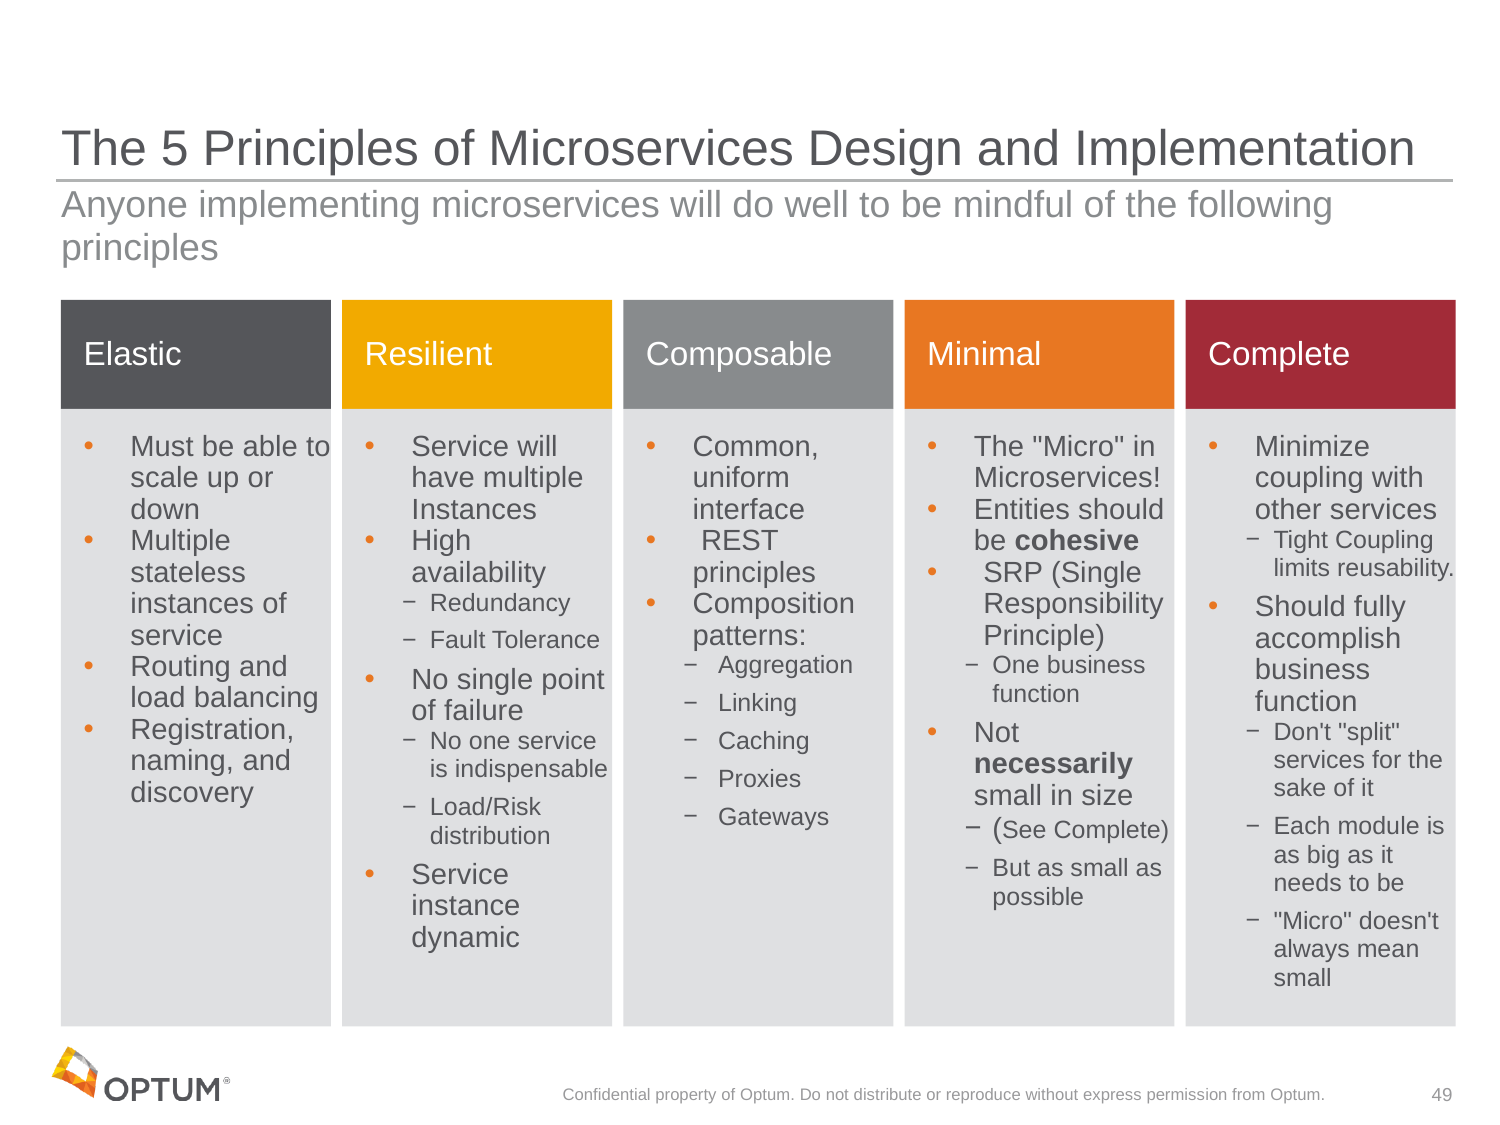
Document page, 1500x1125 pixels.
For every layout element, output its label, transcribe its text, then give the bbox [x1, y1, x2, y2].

list Complete [1185, 299, 1456, 408]
list Composable [623, 299, 894, 408]
list Common, uniform interface REST principles Composition patterns: Aggregation Linking Caching Proxies Gateways [623, 408, 894, 1027]
picture [50, 1044, 231, 1101]
footer Confidential property of Optum. Do not distribute or reproduce without express permission from Optum. [508, 1064, 1381, 1124]
list Service will have multiple Instances High availability Redundancy Fault Tolerance No single point of failure No one service is indispensable Load/Risk distribution Service instance dynamic [342, 408, 613, 1027]
slide_number 49 [1385, 1064, 1453, 1124]
list Resilient [342, 299, 613, 408]
list The "Micro" in Microservices! Entities should be cohesive SRP (Single Responsibility Principle) One business function Not necessarily small in size (See Complete) But as small as possible [904, 408, 1175, 1027]
list Elastic [60, 299, 331, 408]
list Minimize coupling with other services Tight Coupling limits reusability. Should fully accomplish business function Don't "split" services for the sake of it Each module is as big as it needs to be "Micro" doesn't always mean small [1185, 408, 1456, 1027]
list Must be able to scale up or down Multiple stateless instances of service Routing and load balancing Registration, naming, and discovery [60, 408, 331, 1027]
title The 5 Principles of Microservices Design and Implementation [60, 0, 1454, 177]
list Minimal [904, 299, 1175, 408]
list Anyone implementing microservices will do well to be mindful of the following principles [60, 183, 1454, 265]
